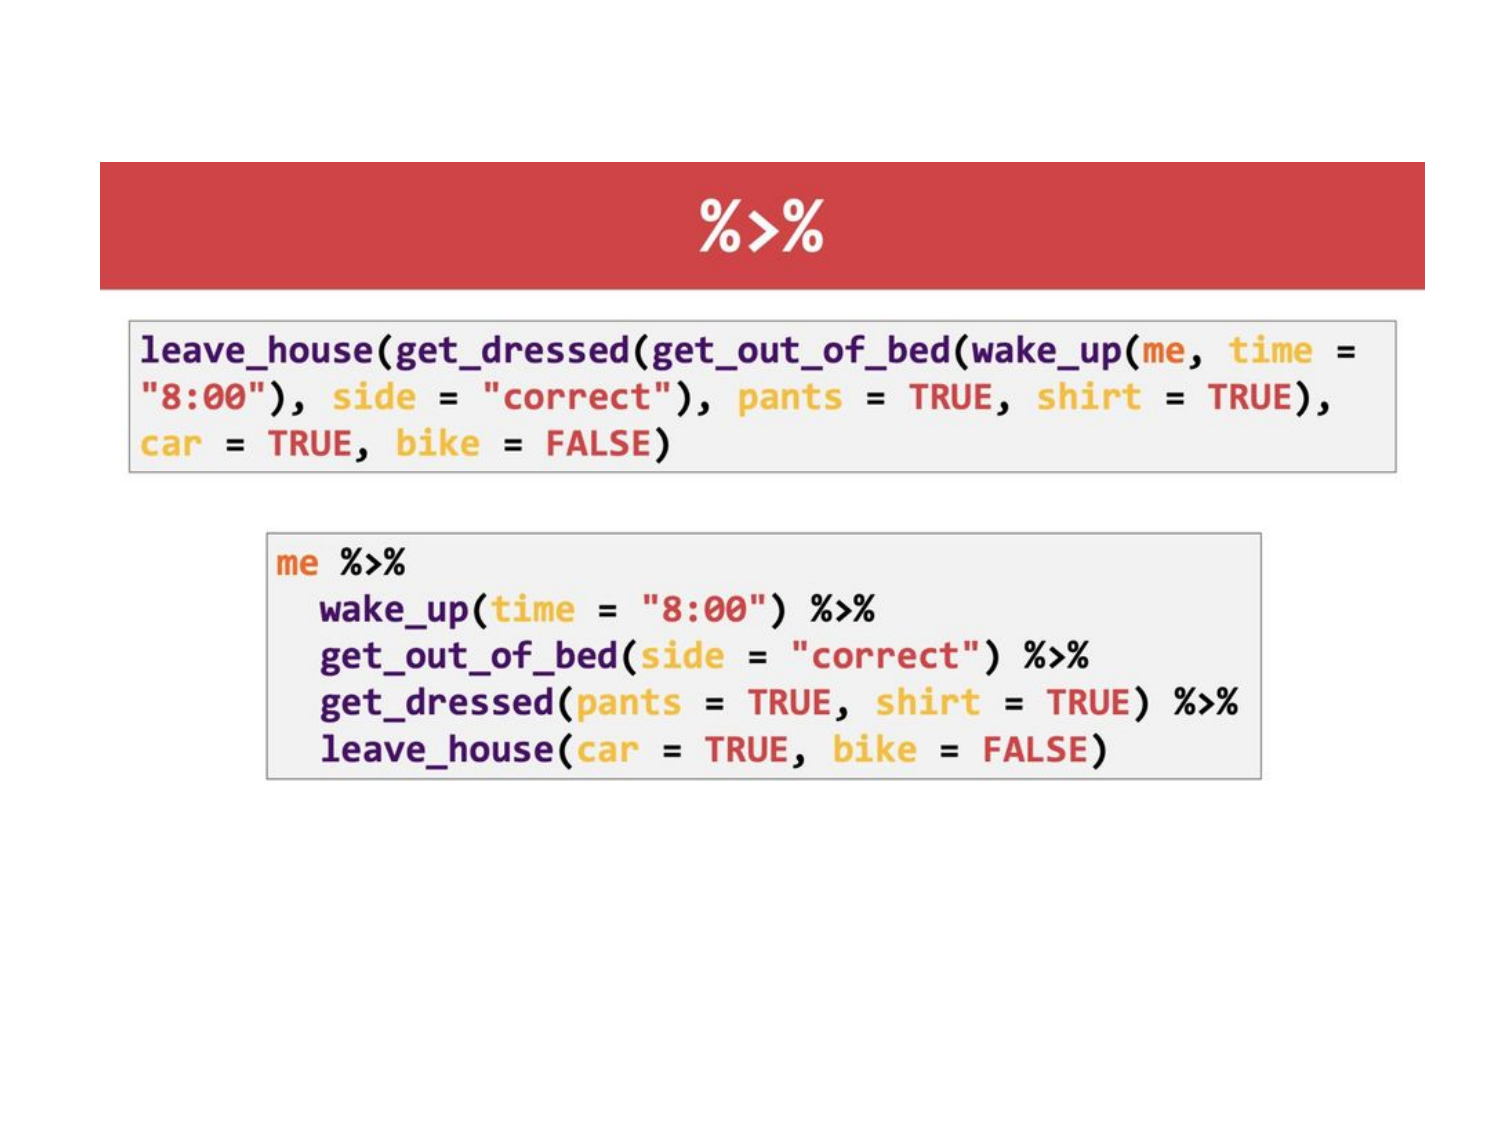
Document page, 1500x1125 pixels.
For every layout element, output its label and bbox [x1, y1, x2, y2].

list [99, 162, 1426, 906]
